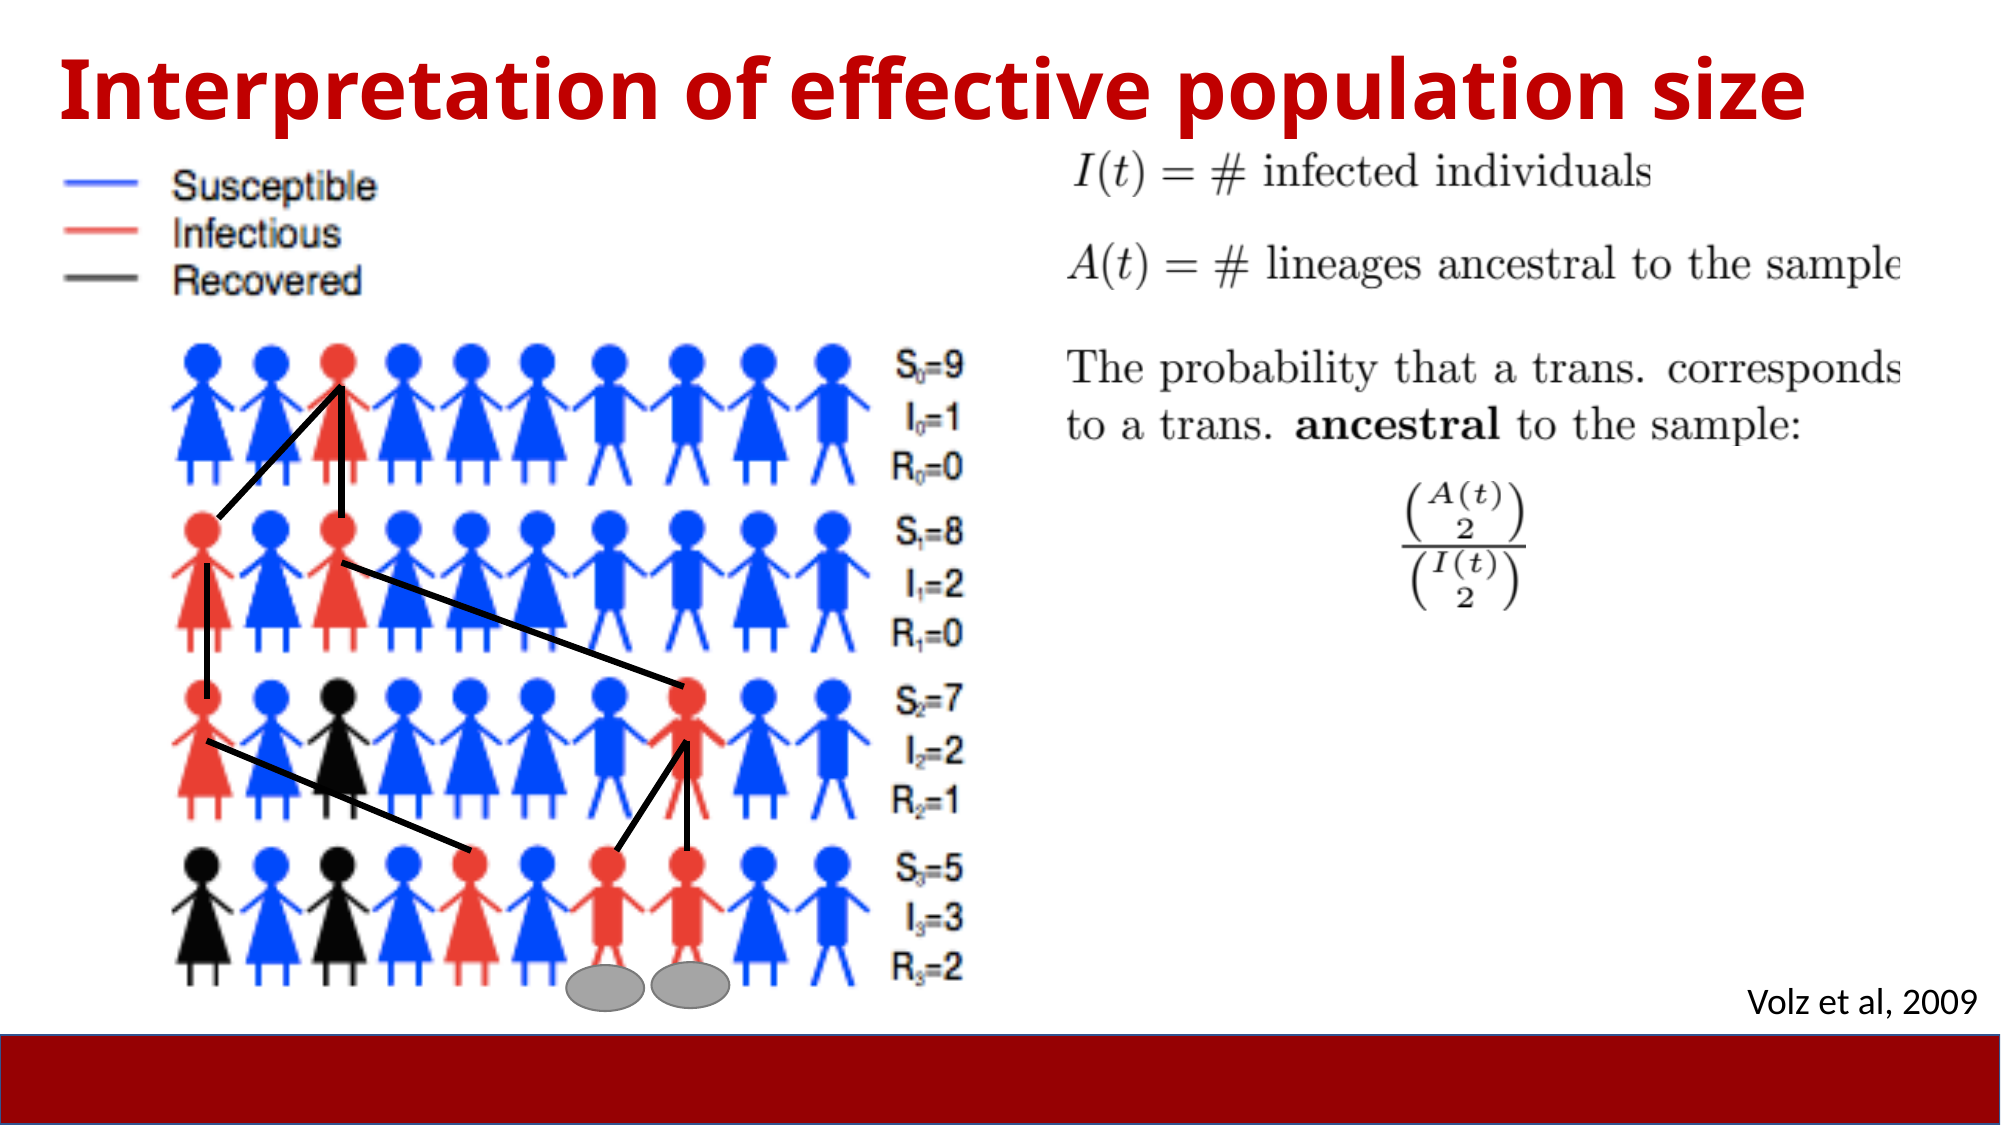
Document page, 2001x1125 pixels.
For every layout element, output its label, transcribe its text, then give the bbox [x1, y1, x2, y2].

picture [1066, 347, 1901, 446]
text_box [341, 562, 684, 687]
picture [1073, 149, 1651, 197]
text_box Interpretation of effective population size [44, 36, 1918, 150]
text_box Volz et al, 2009 [1732, 970, 1994, 1030]
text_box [616, 740, 686, 851]
picture [44, 149, 981, 1031]
picture [1066, 241, 1901, 290]
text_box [206, 740, 471, 851]
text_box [218, 385, 342, 519]
picture [1400, 481, 1527, 611]
